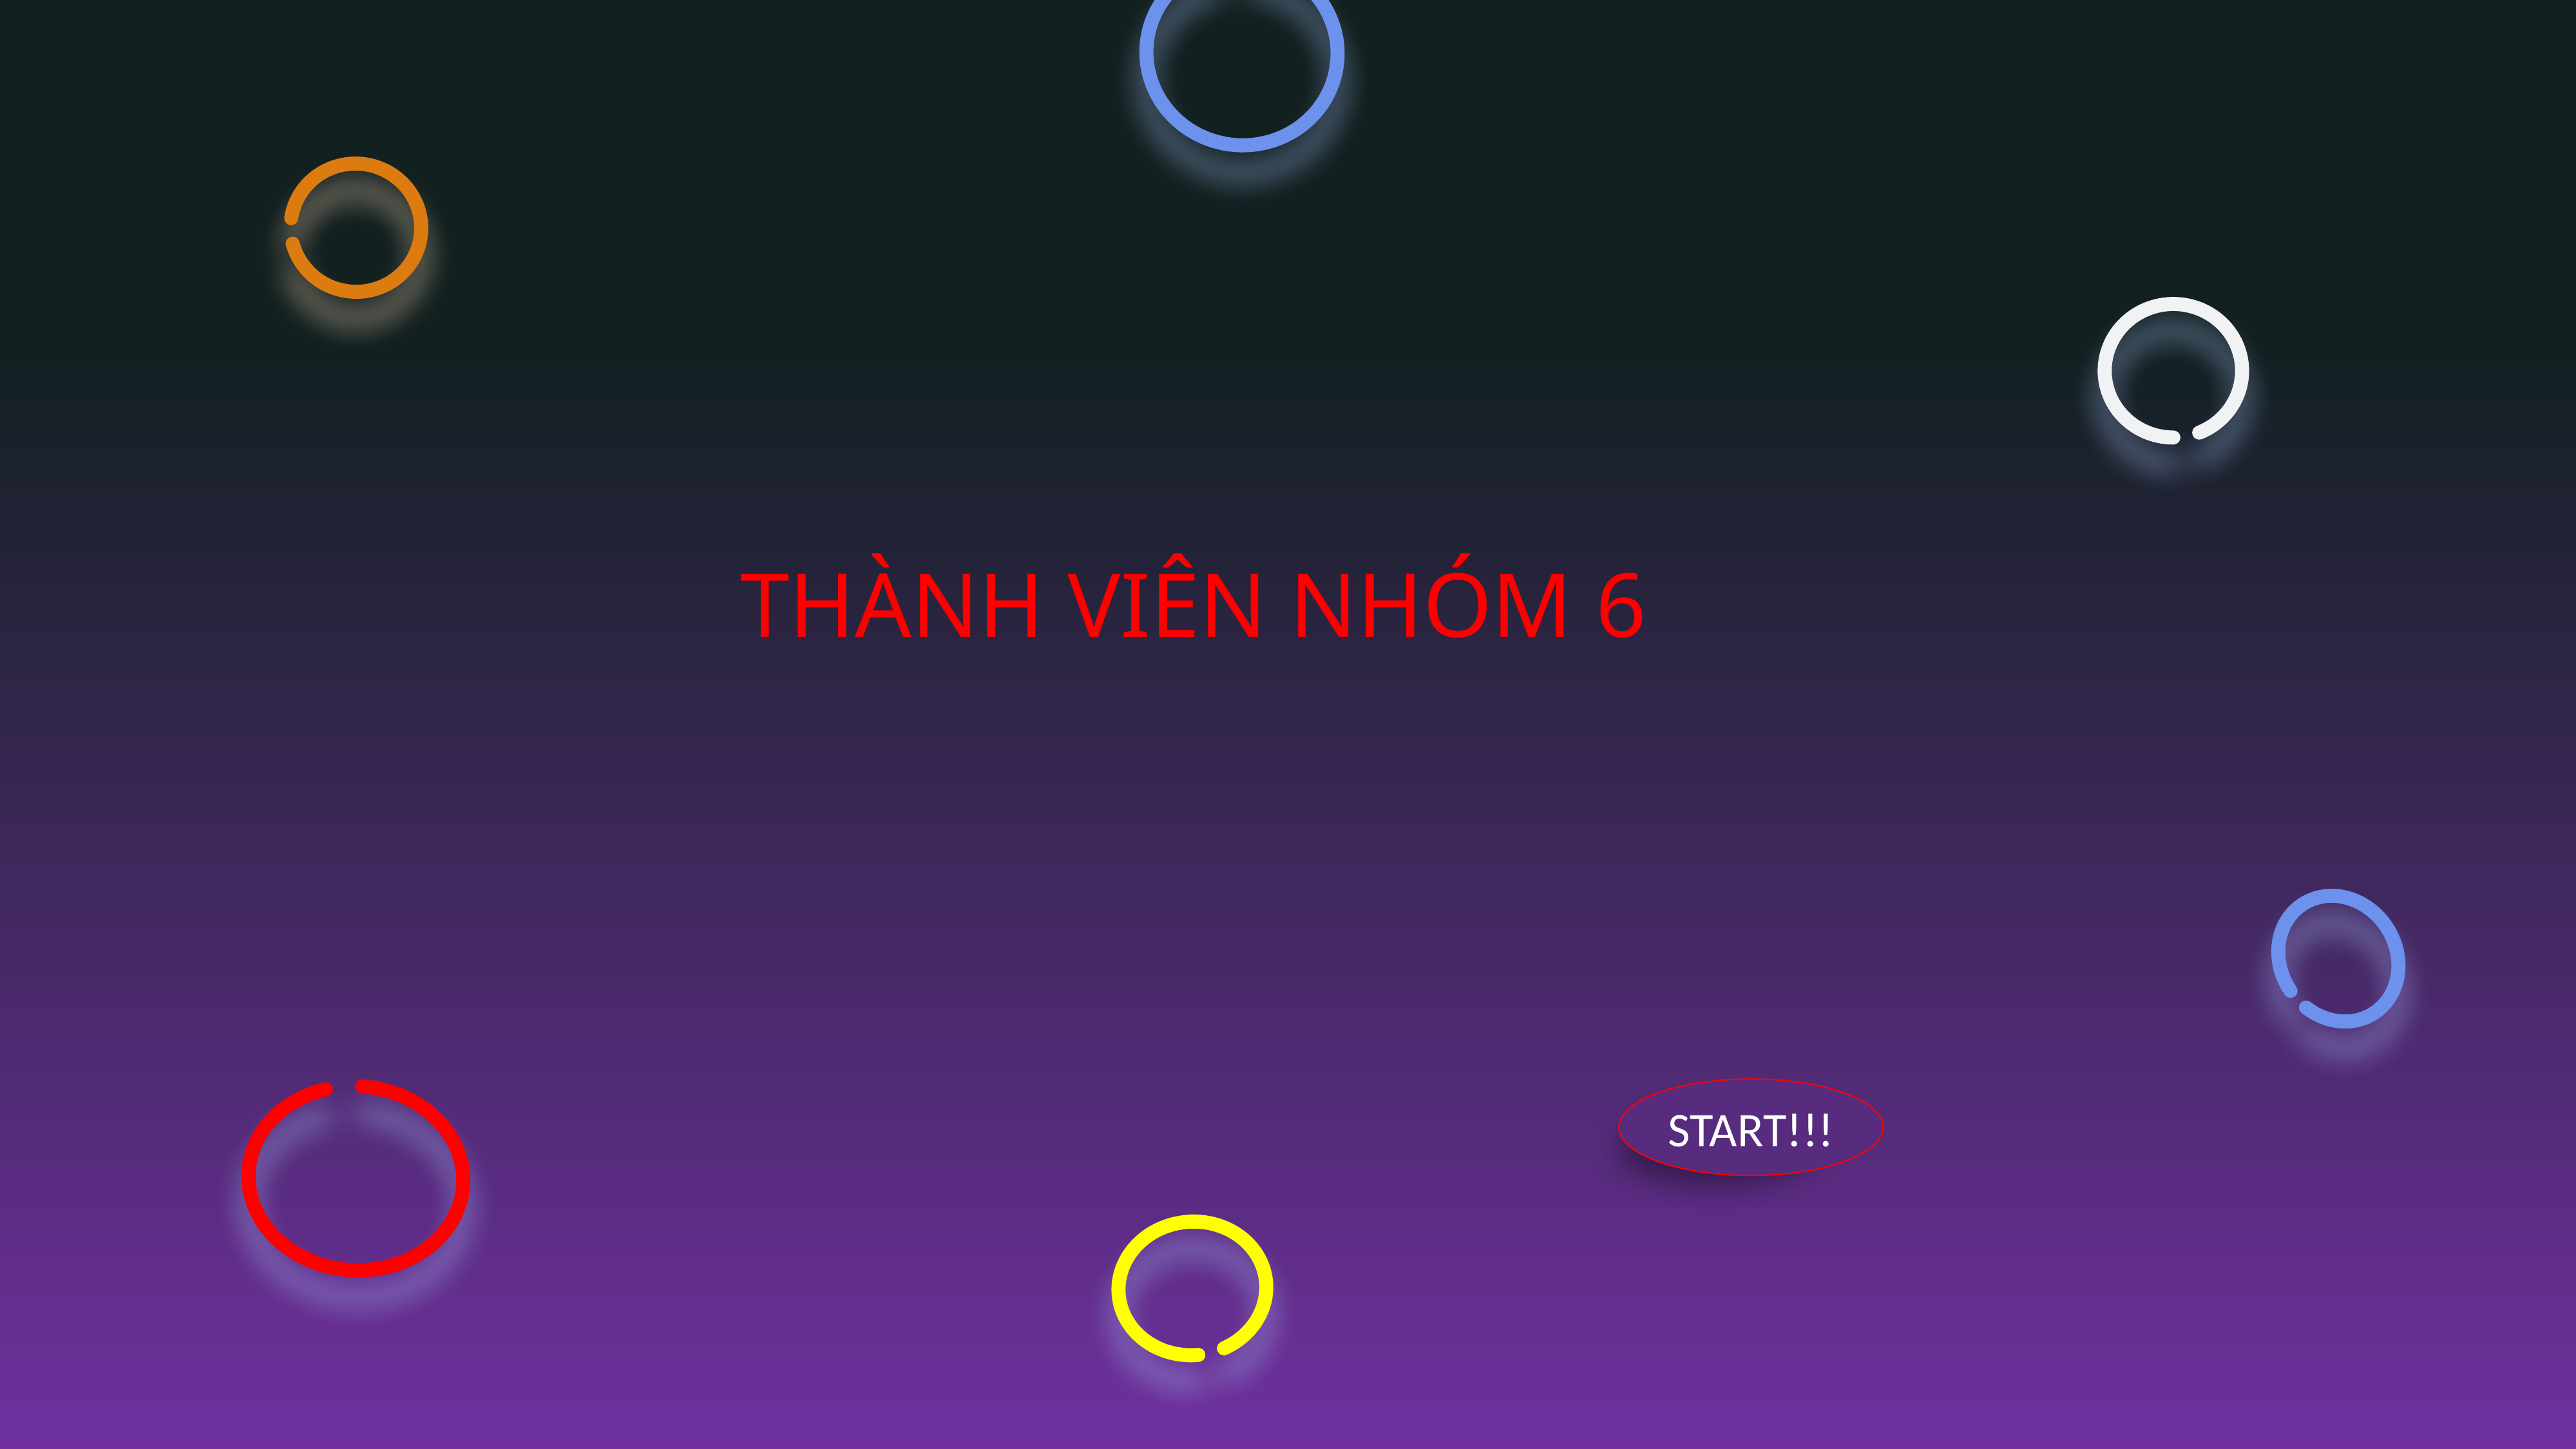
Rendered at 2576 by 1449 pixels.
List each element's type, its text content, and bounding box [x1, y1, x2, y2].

text_box START!!! [1618, 1078, 1884, 1177]
text_box [291, 163, 422, 292]
text_box [1118, 1221, 1267, 1356]
text_box [2278, 895, 2399, 1022]
text_box [2104, 303, 2243, 438]
text_box THÀNH VIÊN NHÓM 6 [730, 544, 1846, 660]
text_box [248, 1086, 464, 1271]
text_box [1146, 0, 1338, 146]
